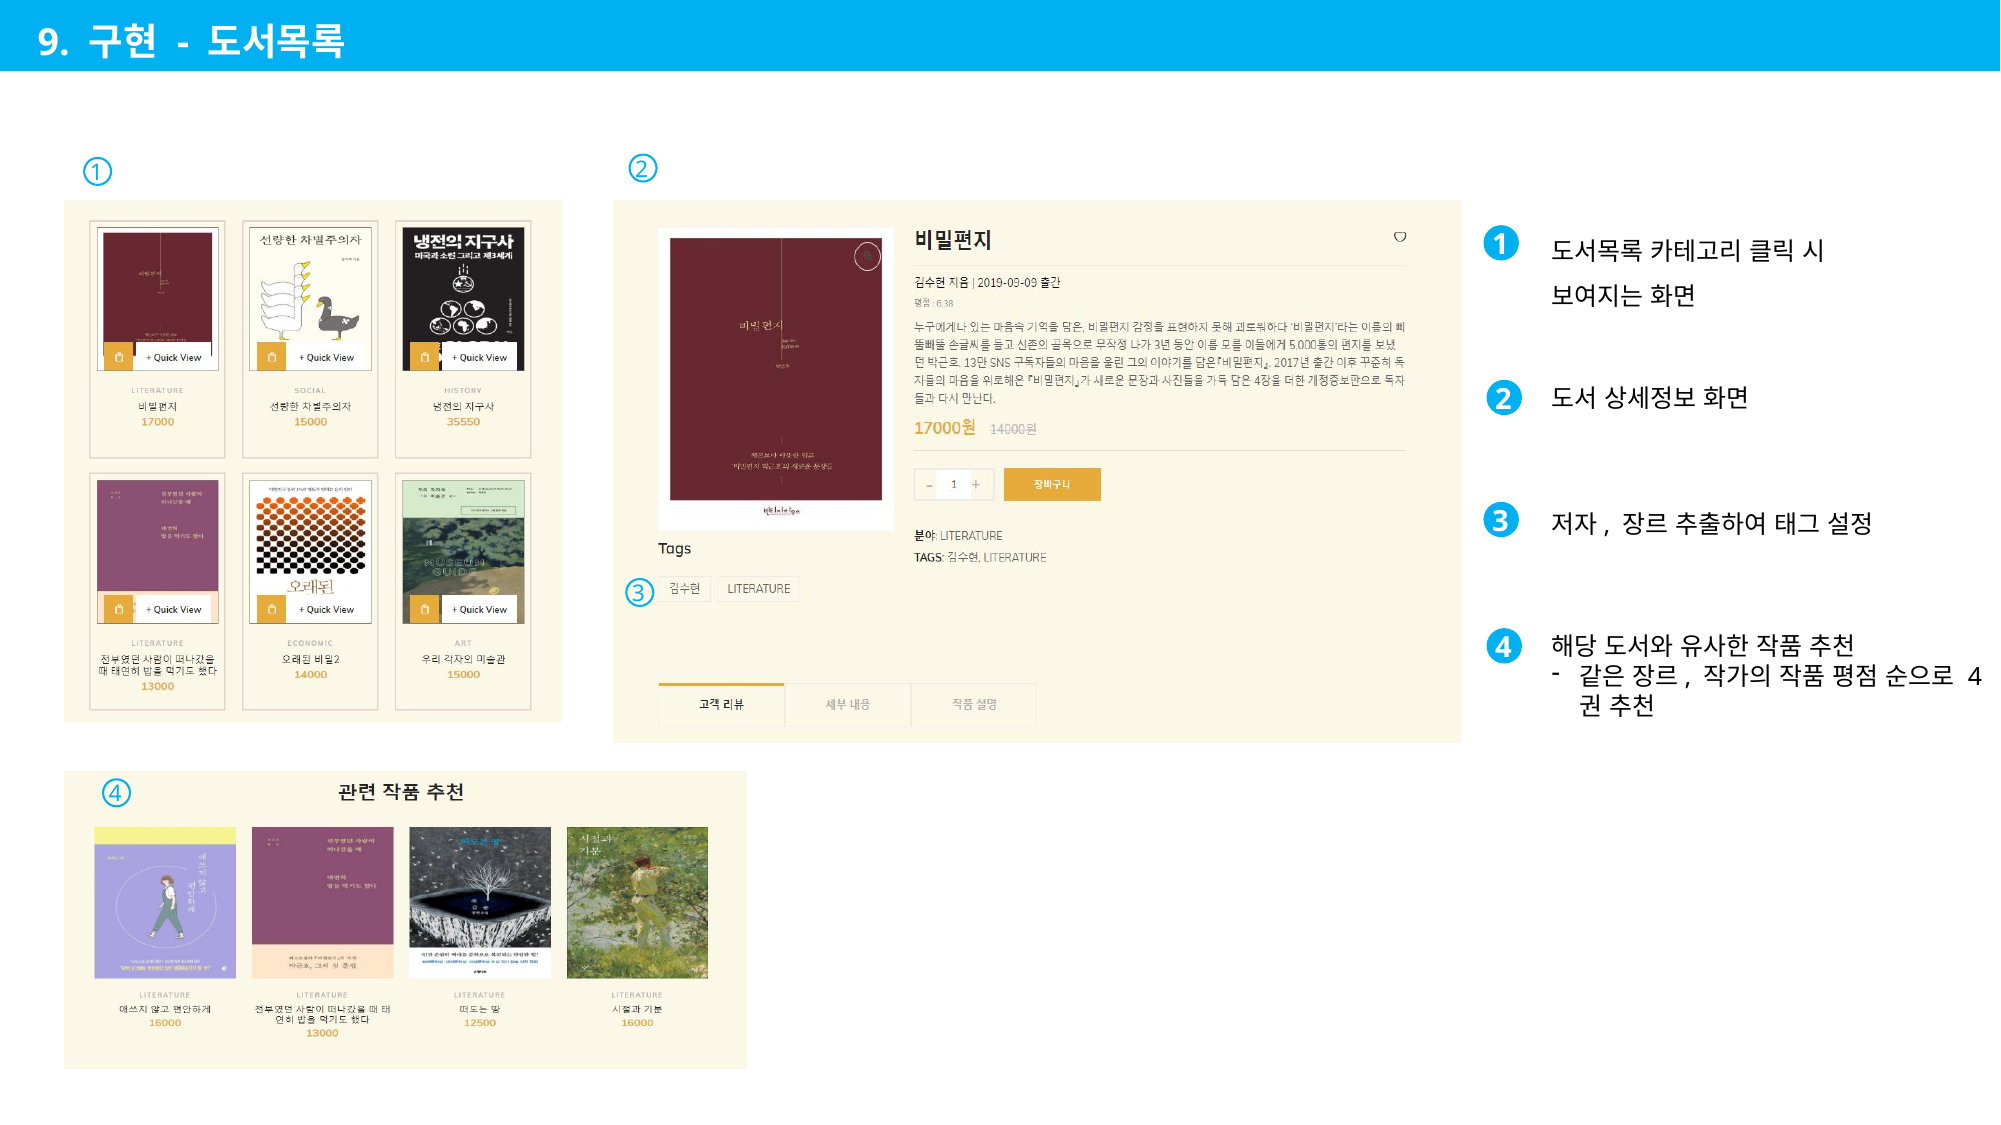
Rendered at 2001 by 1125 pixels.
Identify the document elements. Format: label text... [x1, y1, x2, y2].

picture [64, 771, 747, 1069]
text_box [1477, 495, 1519, 546]
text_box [1477, 218, 1519, 261]
text_box 저자, 장르 추출하여 태그 설정 [1536, 500, 2000, 546]
picture [613, 200, 1461, 743]
text_box 도서 상세정보 화면 [1536, 375, 2000, 421]
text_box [1480, 373, 1522, 424]
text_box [77, 150, 112, 188]
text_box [619, 571, 654, 615]
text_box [1480, 621, 1522, 672]
text_box 해당 도서와 유사한 작품 추천 같은 장르, 작가의 작품 평점 순으로 4권 추천 [1536, 623, 2000, 728]
text_box [0, 0, 2000, 72]
picture [64, 200, 562, 722]
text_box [622, 146, 657, 190]
text_box 9. 구현 - 도서목록 [22, 10, 747, 71]
text_box 도서목록 카테고리 클릭 시 보여지는 화면 [1536, 212, 2000, 318]
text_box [96, 771, 130, 815]
